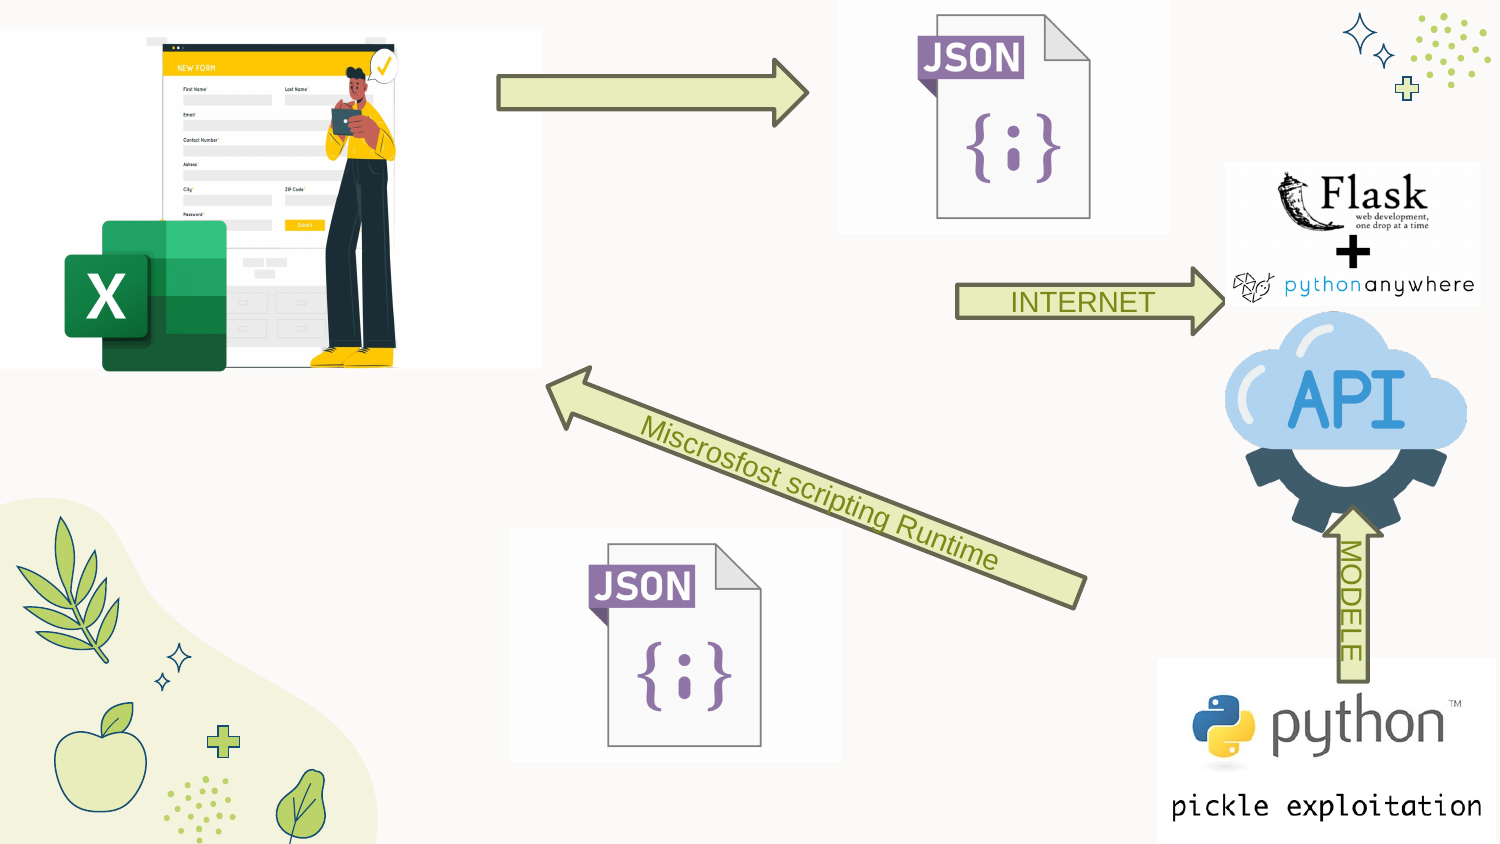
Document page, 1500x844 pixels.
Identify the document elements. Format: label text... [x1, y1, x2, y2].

picture [1225, 161, 1481, 543]
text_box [0, 28, 543, 409]
picture [837, 0, 1170, 235]
picture [1157, 658, 1496, 844]
text_box INTERNET [955, 266, 1220, 337]
text_box Miscrosfost scripting Runtime [547, 365, 1088, 611]
text_box MODELE [1336, 552, 1370, 657]
picture [509, 527, 841, 763]
text_box [547, 57, 810, 128]
